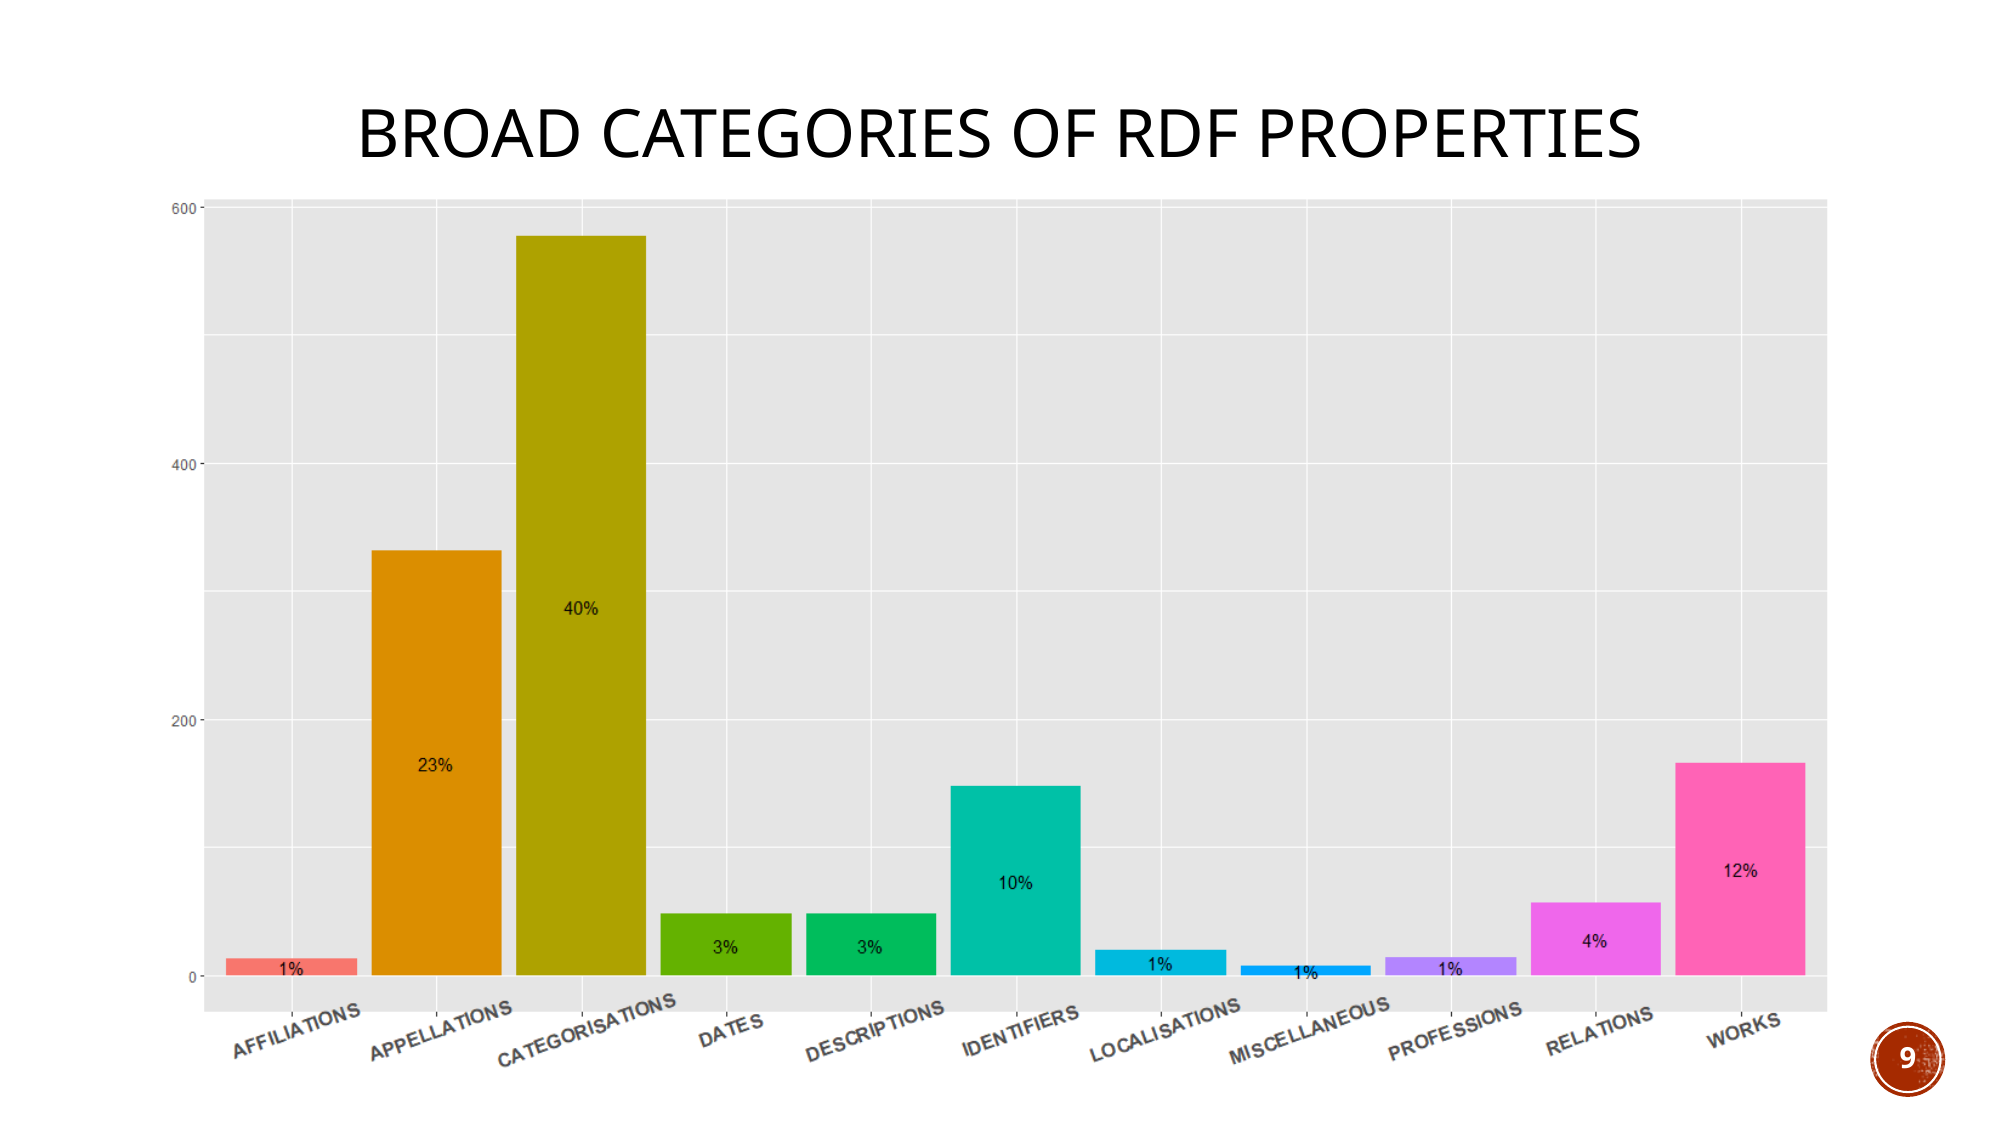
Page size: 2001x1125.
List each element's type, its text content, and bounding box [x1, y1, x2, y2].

slide_number 9 [1855, 1028, 1961, 1089]
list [167, 194, 1834, 1106]
title broad categories of RDF properties [174, 79, 1825, 190]
